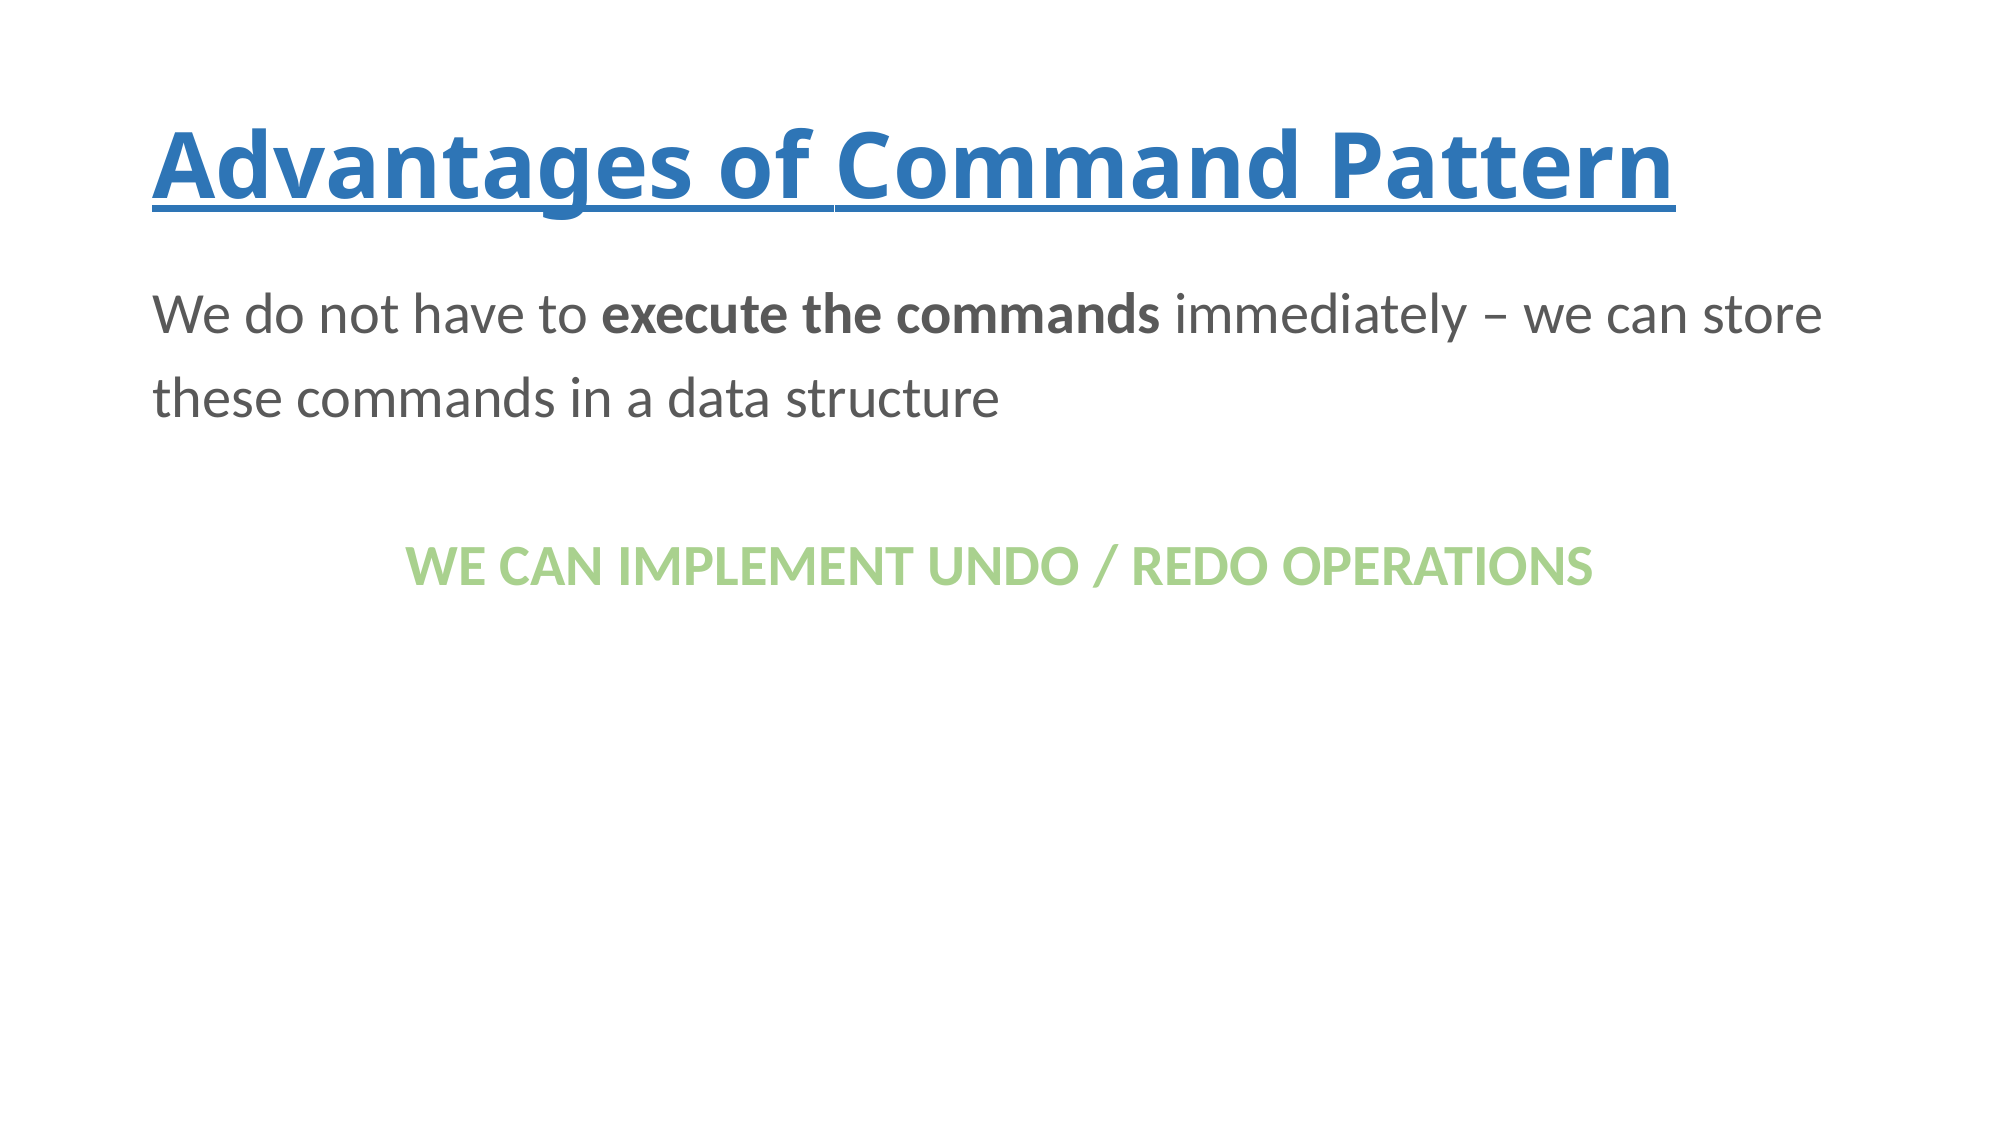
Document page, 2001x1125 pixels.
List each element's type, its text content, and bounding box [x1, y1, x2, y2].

list We do not have to execute the commands immediately – we can store these commands in a data structure WE CAN IMPLEMENT UNDO / REDO OPERATIONS [137, 276, 1863, 1077]
title Advantages of Command Pattern [137, 59, 1863, 276]
